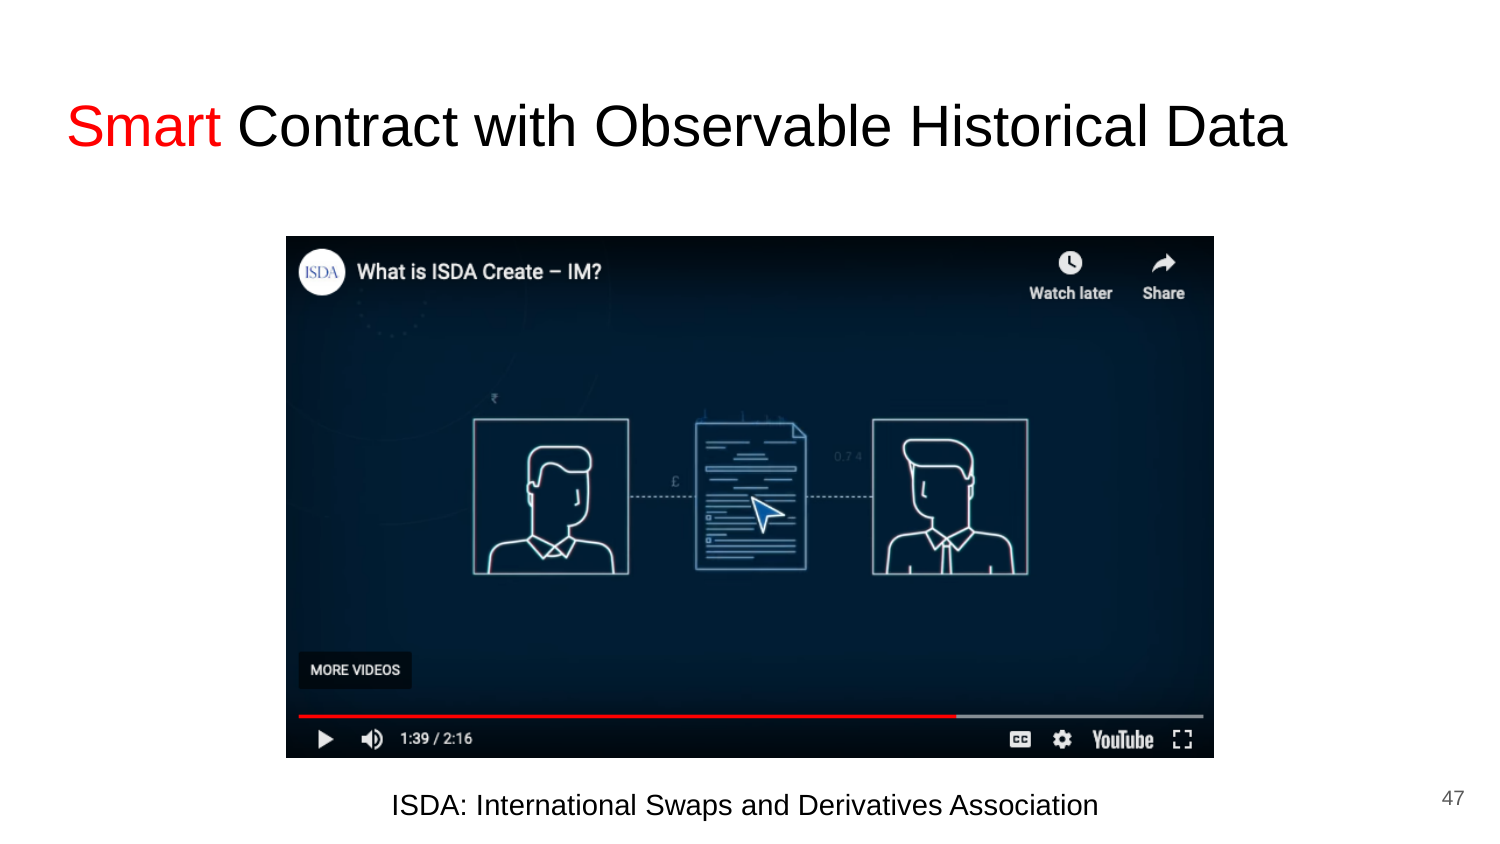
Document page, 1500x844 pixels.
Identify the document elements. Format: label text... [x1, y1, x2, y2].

slide_number 47 [1389, 764, 1480, 830]
picture [286, 236, 1214, 758]
title Smart Contract with Observable Historical Data [51, 72, 1449, 167]
text_box ISDA: International Swaps and Derivatives Association [391, 785, 1109, 821]
